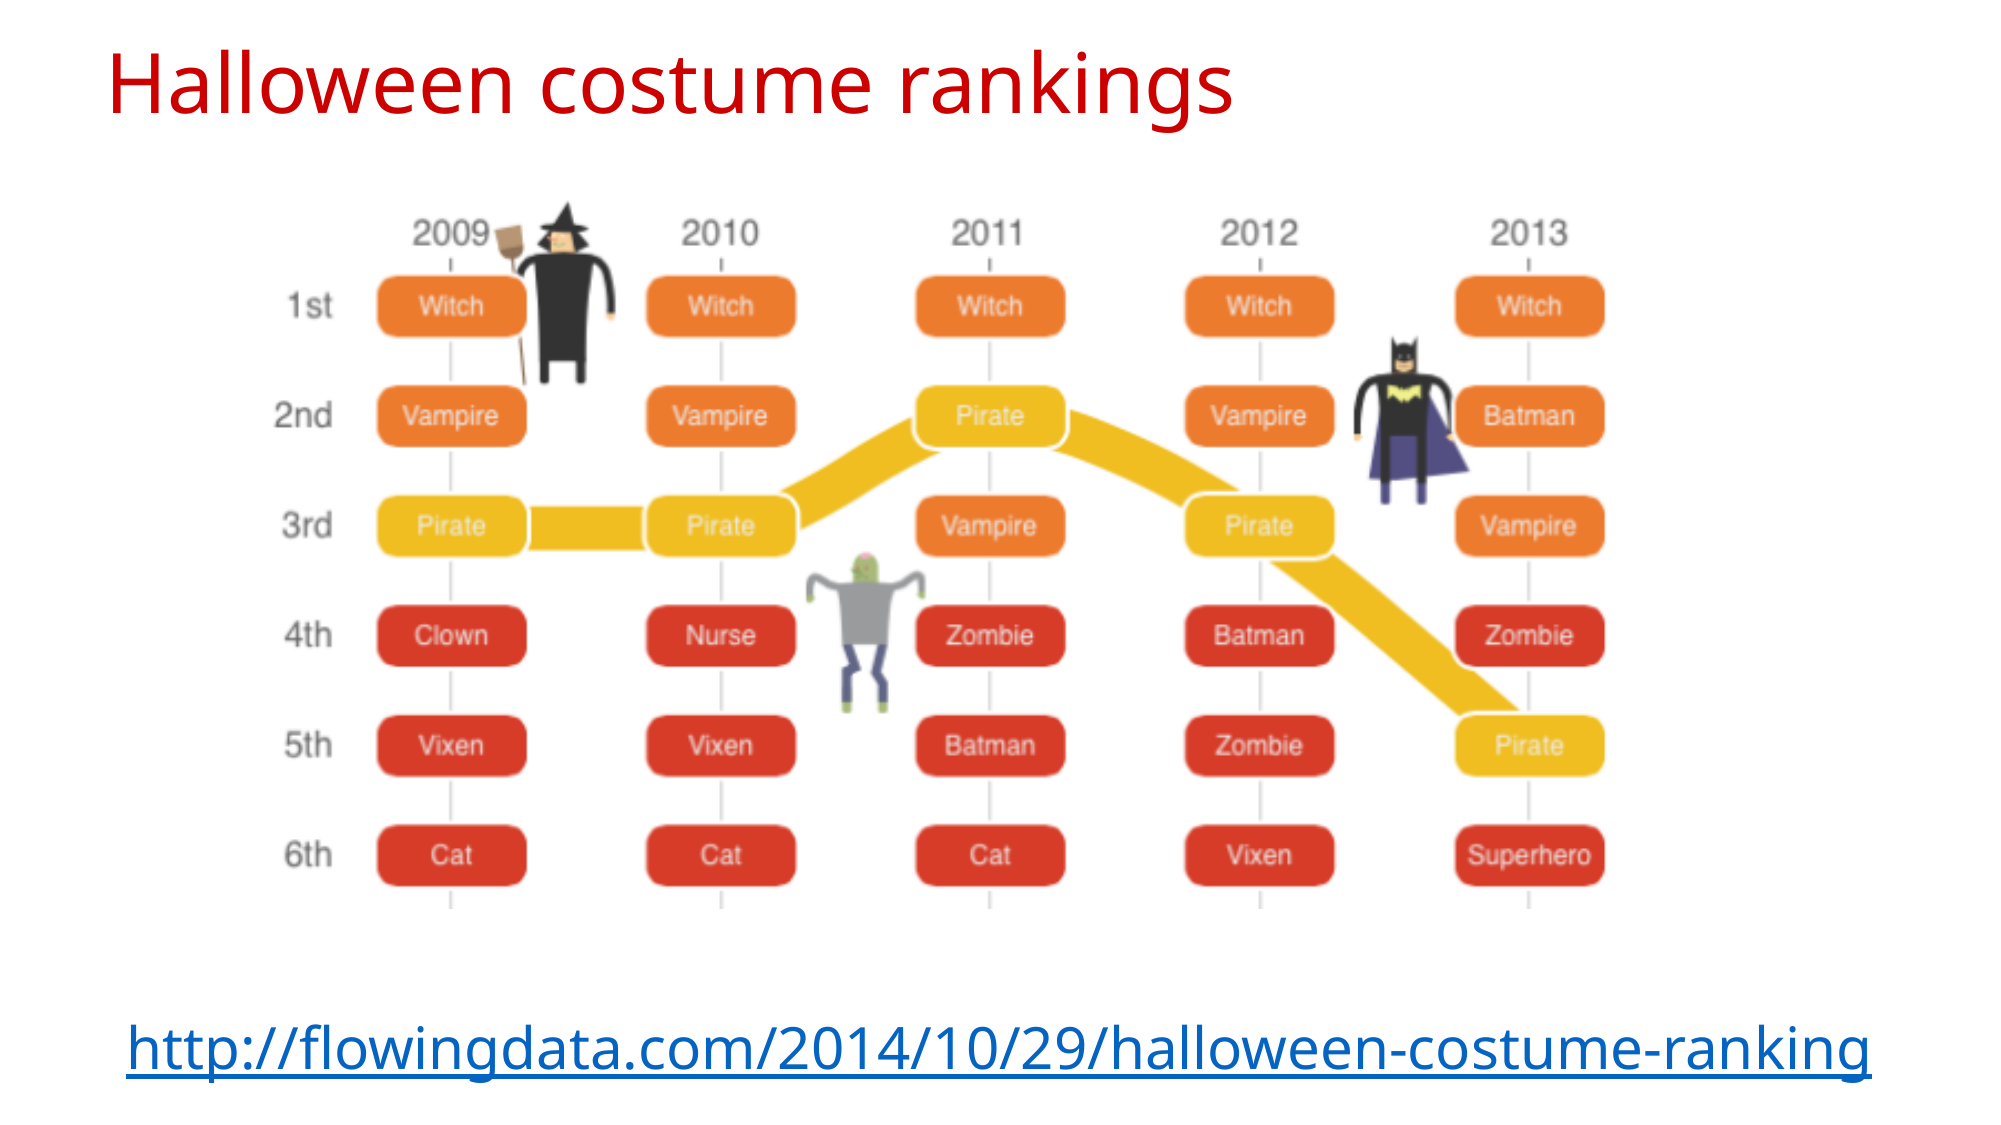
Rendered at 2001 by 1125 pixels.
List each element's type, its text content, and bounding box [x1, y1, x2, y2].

title Halloween costume rankings [90, 0, 1816, 196]
list http://flowingdata.com/2014/10/29/halloween-costume-rankings/ [111, 960, 1915, 1042]
picture [248, 195, 1623, 909]
